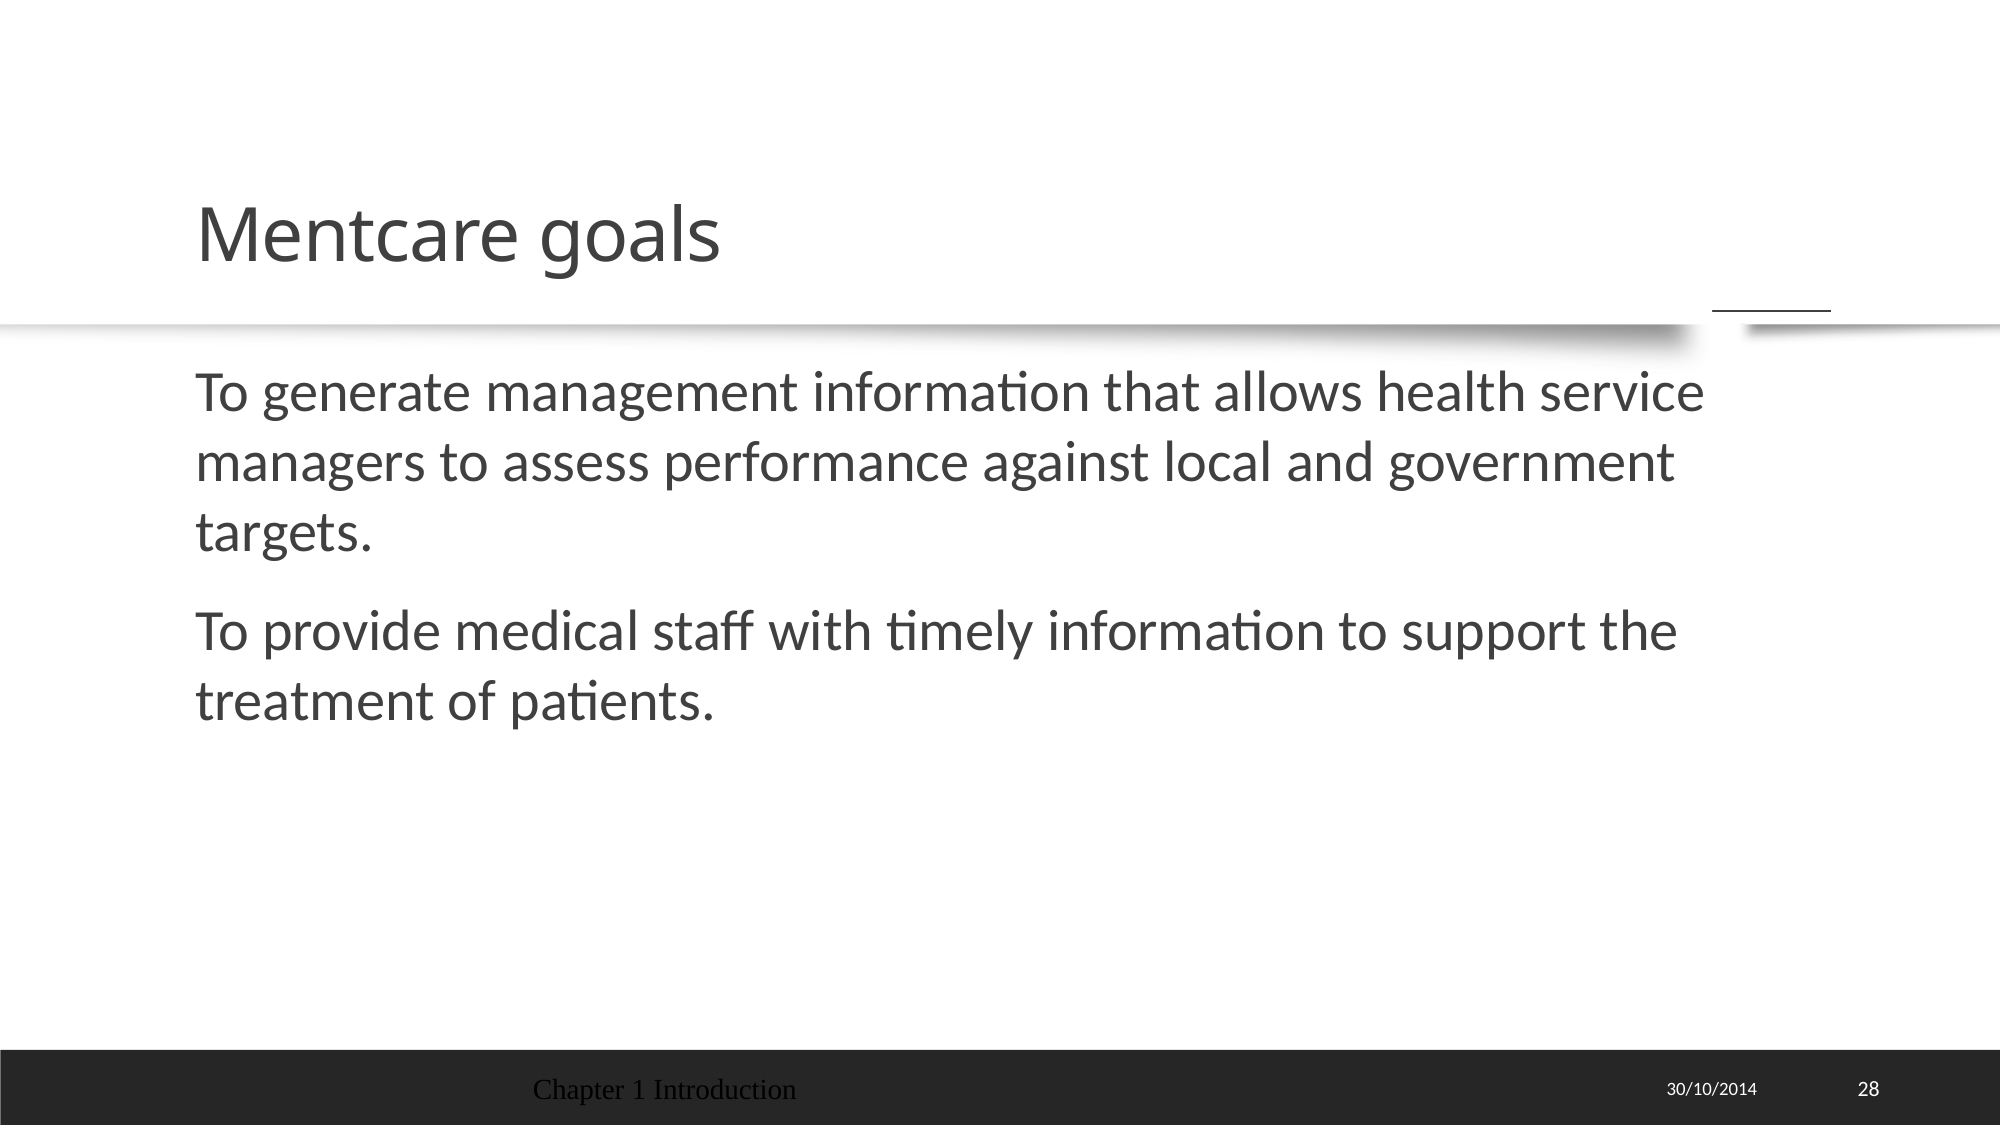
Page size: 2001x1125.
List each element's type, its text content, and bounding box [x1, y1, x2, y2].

picture [1736, 323, 2000, 347]
footer Chapter 1 Introduction [105, 1057, 1224, 1118]
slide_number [1348, 1057, 1773, 1118]
list To generate management information that allows health service managers to assess performance against local and government targets. To provide medical staff with timely information to support the treatment of patients. [180, 345, 1830, 963]
title Mentcare goals [180, 47, 1830, 285]
picture [0, 325, 1713, 376]
slide_number 28 [1793, 1057, 1895, 1118]
